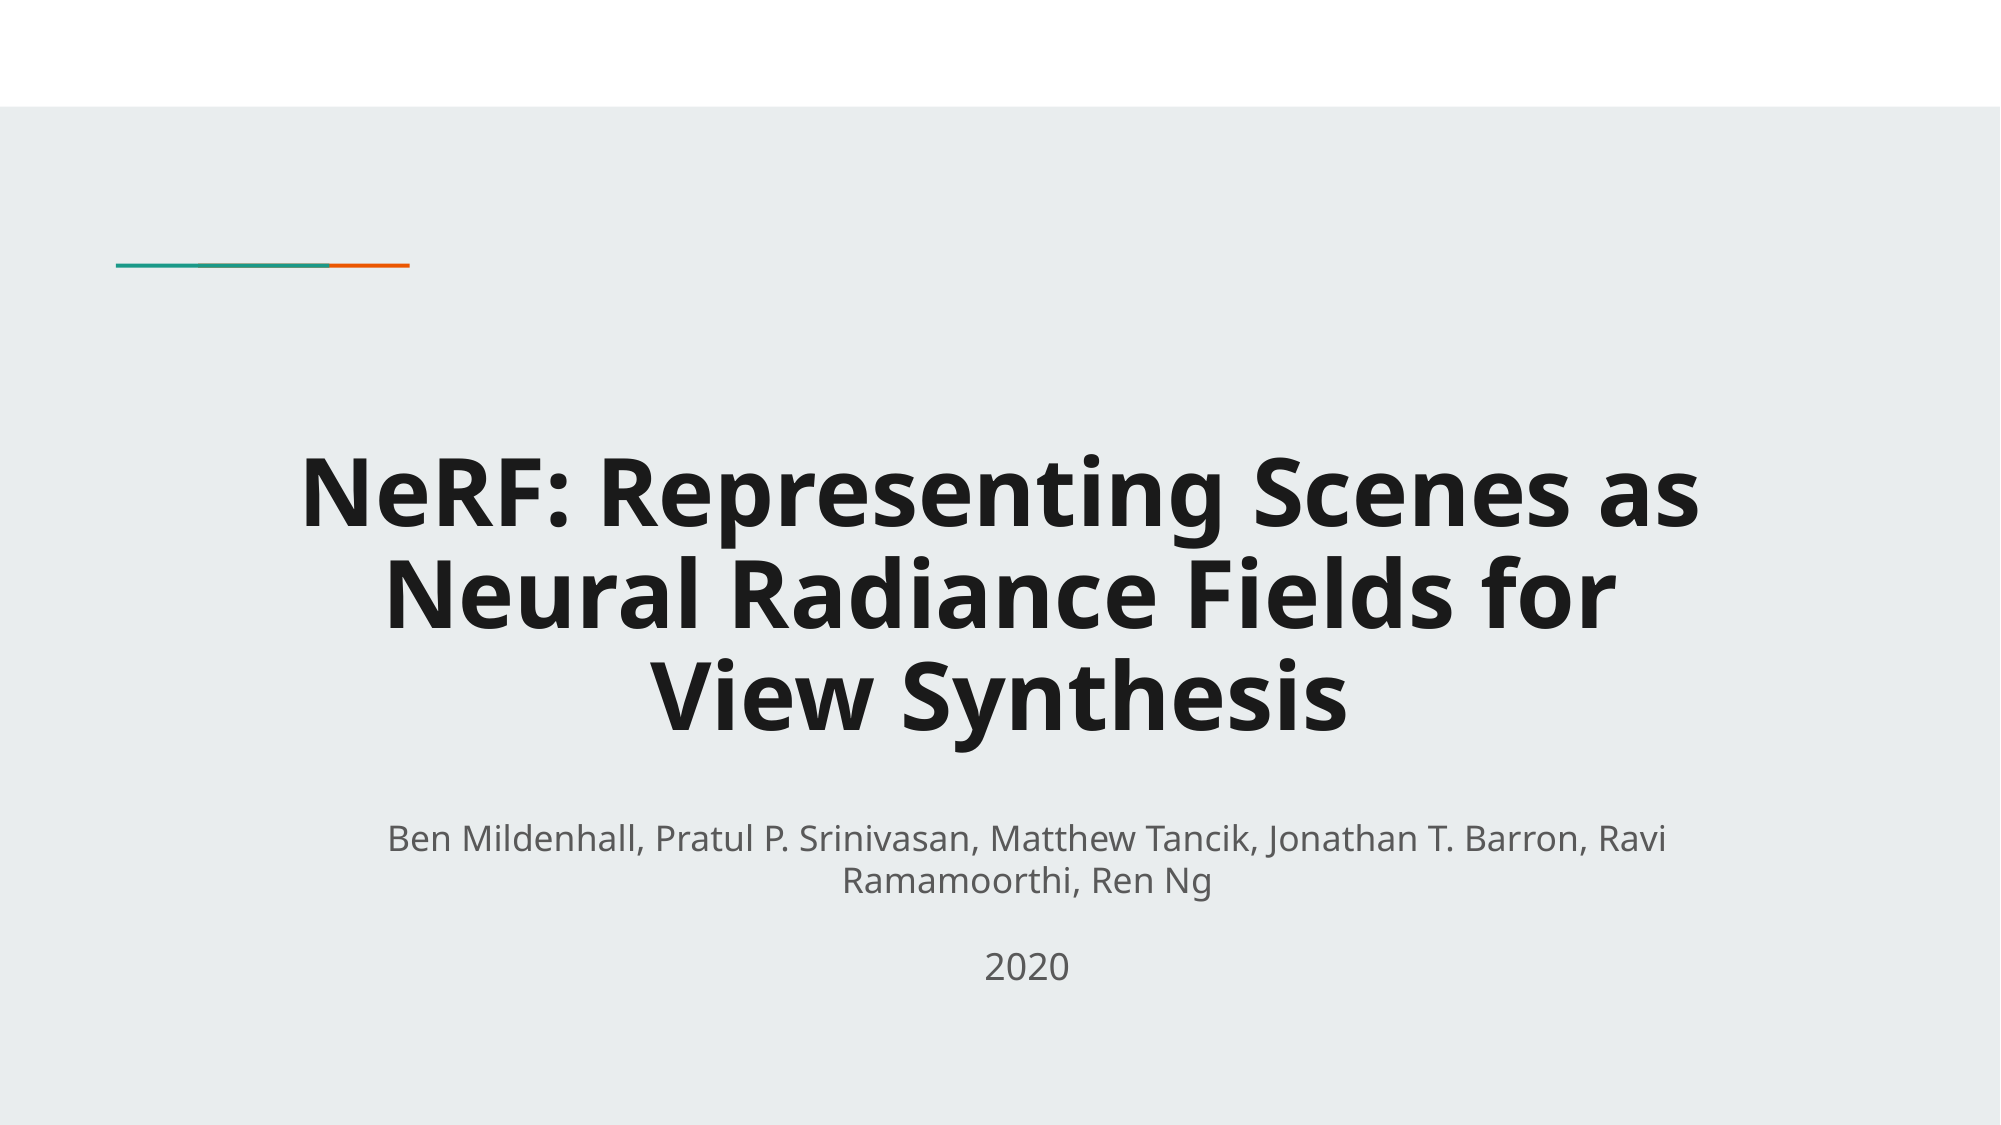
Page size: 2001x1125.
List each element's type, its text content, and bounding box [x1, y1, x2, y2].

text_box Ben Mildenhall, Pratul P. Srinivasan, Matthew Tancik, Jonathan T. Barron, Ravi Ramamoorthi, Ren Ng 2020 [339, 800, 1716, 1046]
title NeRF: Representing Scenes as Neural Radiance Fields for View Synthesis [249, 366, 1750, 759]
